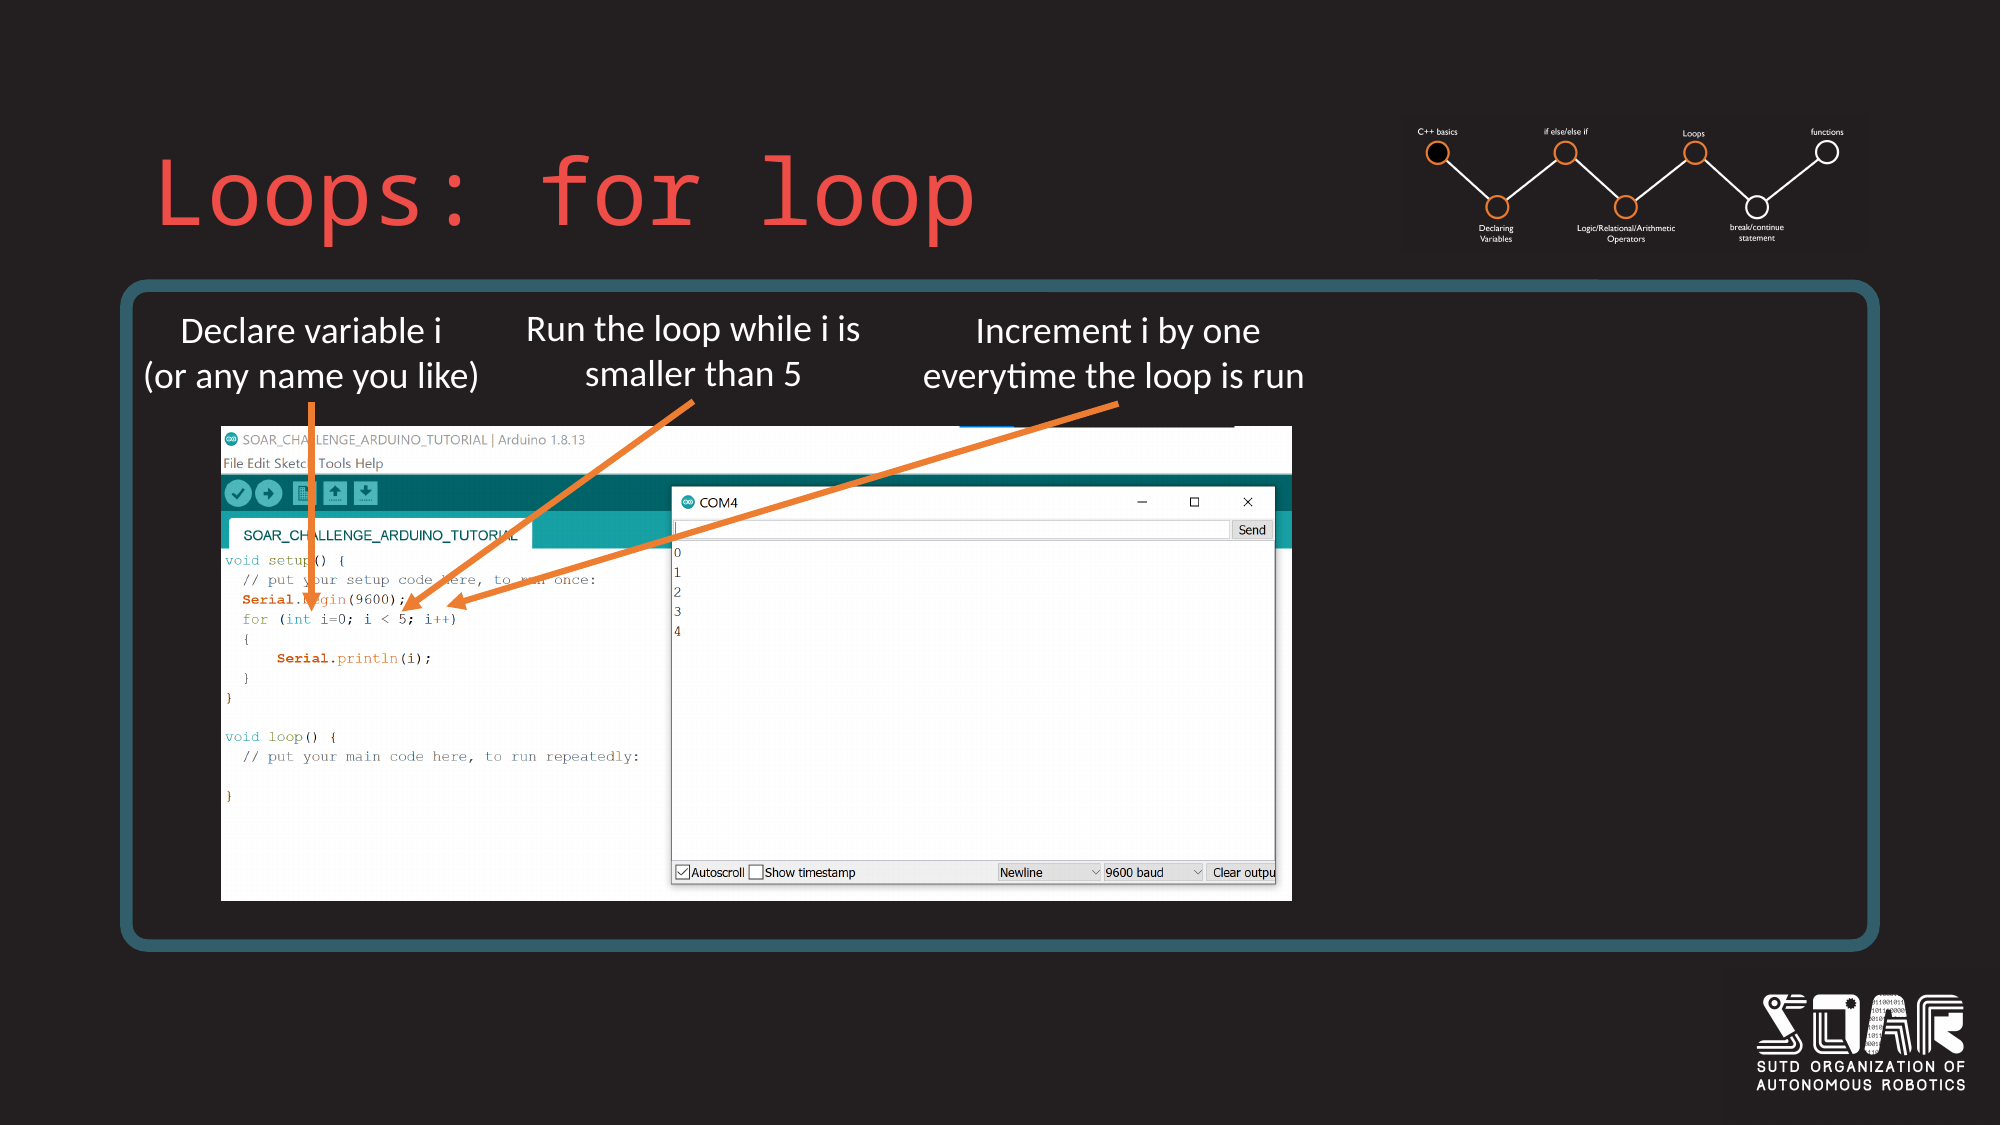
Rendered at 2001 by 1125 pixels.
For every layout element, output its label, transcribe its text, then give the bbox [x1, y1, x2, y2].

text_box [401, 402, 694, 612]
picture [1725, 967, 2000, 1125]
text_box [125, 286, 1875, 947]
picture [1402, 115, 1868, 252]
text_box Declare variable i (or any name you like) [114, 299, 496, 404]
picture [221, 426, 1292, 902]
title Loops: for loop [137, 106, 1863, 286]
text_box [446, 404, 1119, 607]
text_box Increment i by one everytime the loop is run [894, 298, 1342, 404]
text_box Run the loop while i is smaller than 5 [496, 296, 891, 402]
